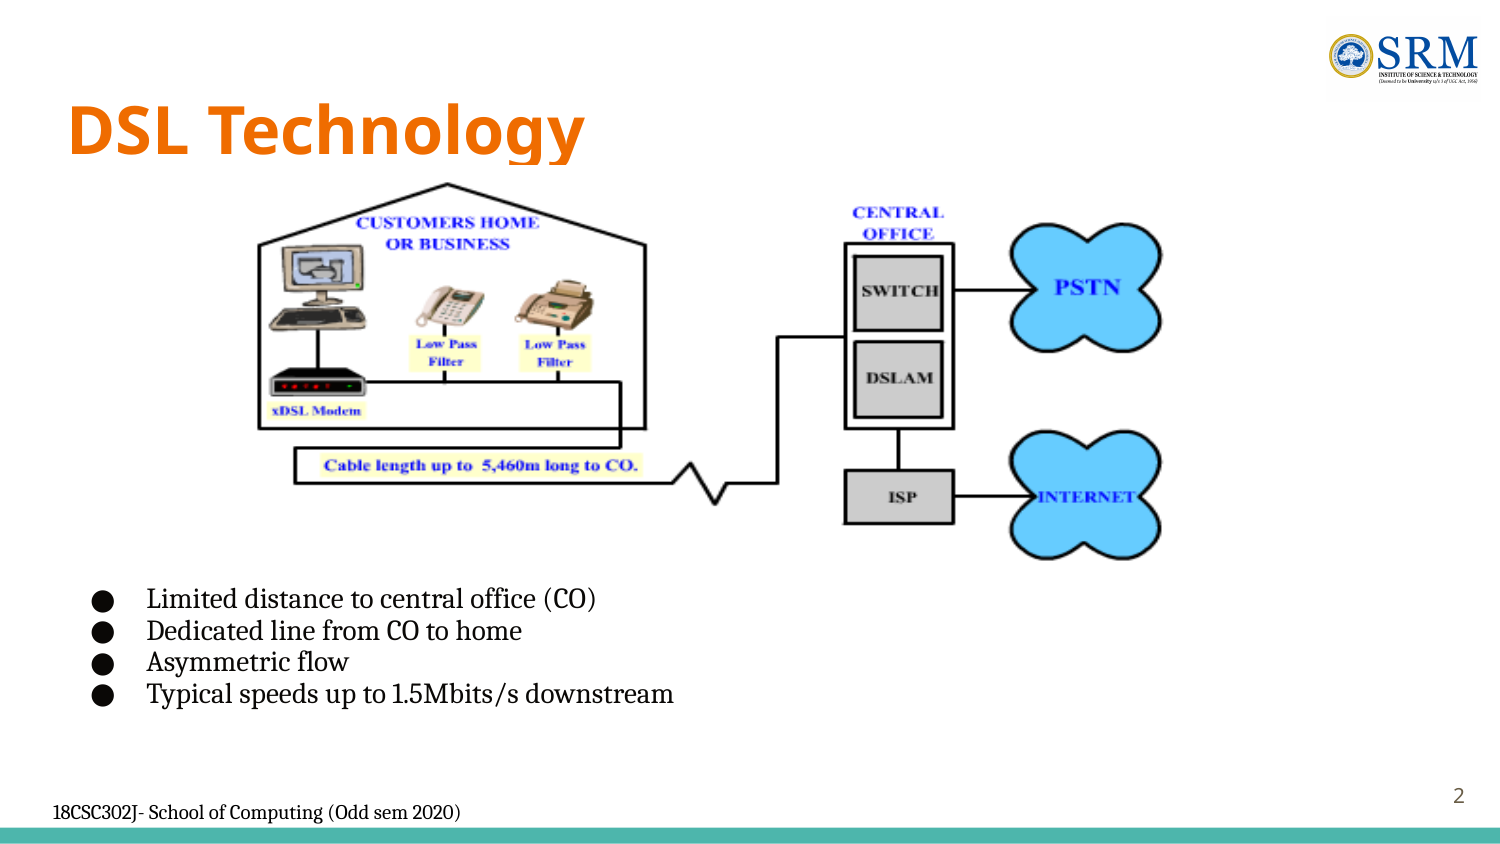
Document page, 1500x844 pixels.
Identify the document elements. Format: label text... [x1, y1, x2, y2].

picture [1326, 16, 1481, 103]
picture [203, 165, 1192, 585]
text_box 18CSC302J- School of Computing (Odd sem 2020) [38, 783, 580, 820]
title DSL Technology [51, 72, 1449, 189]
slide_number 2 [1389, 764, 1480, 830]
list Limited distance to central office (CO) Dedicated line from CO to home Asymmetric flow Typical speeds up to 1.5Mbits/s downstream [56, 568, 1454, 787]
